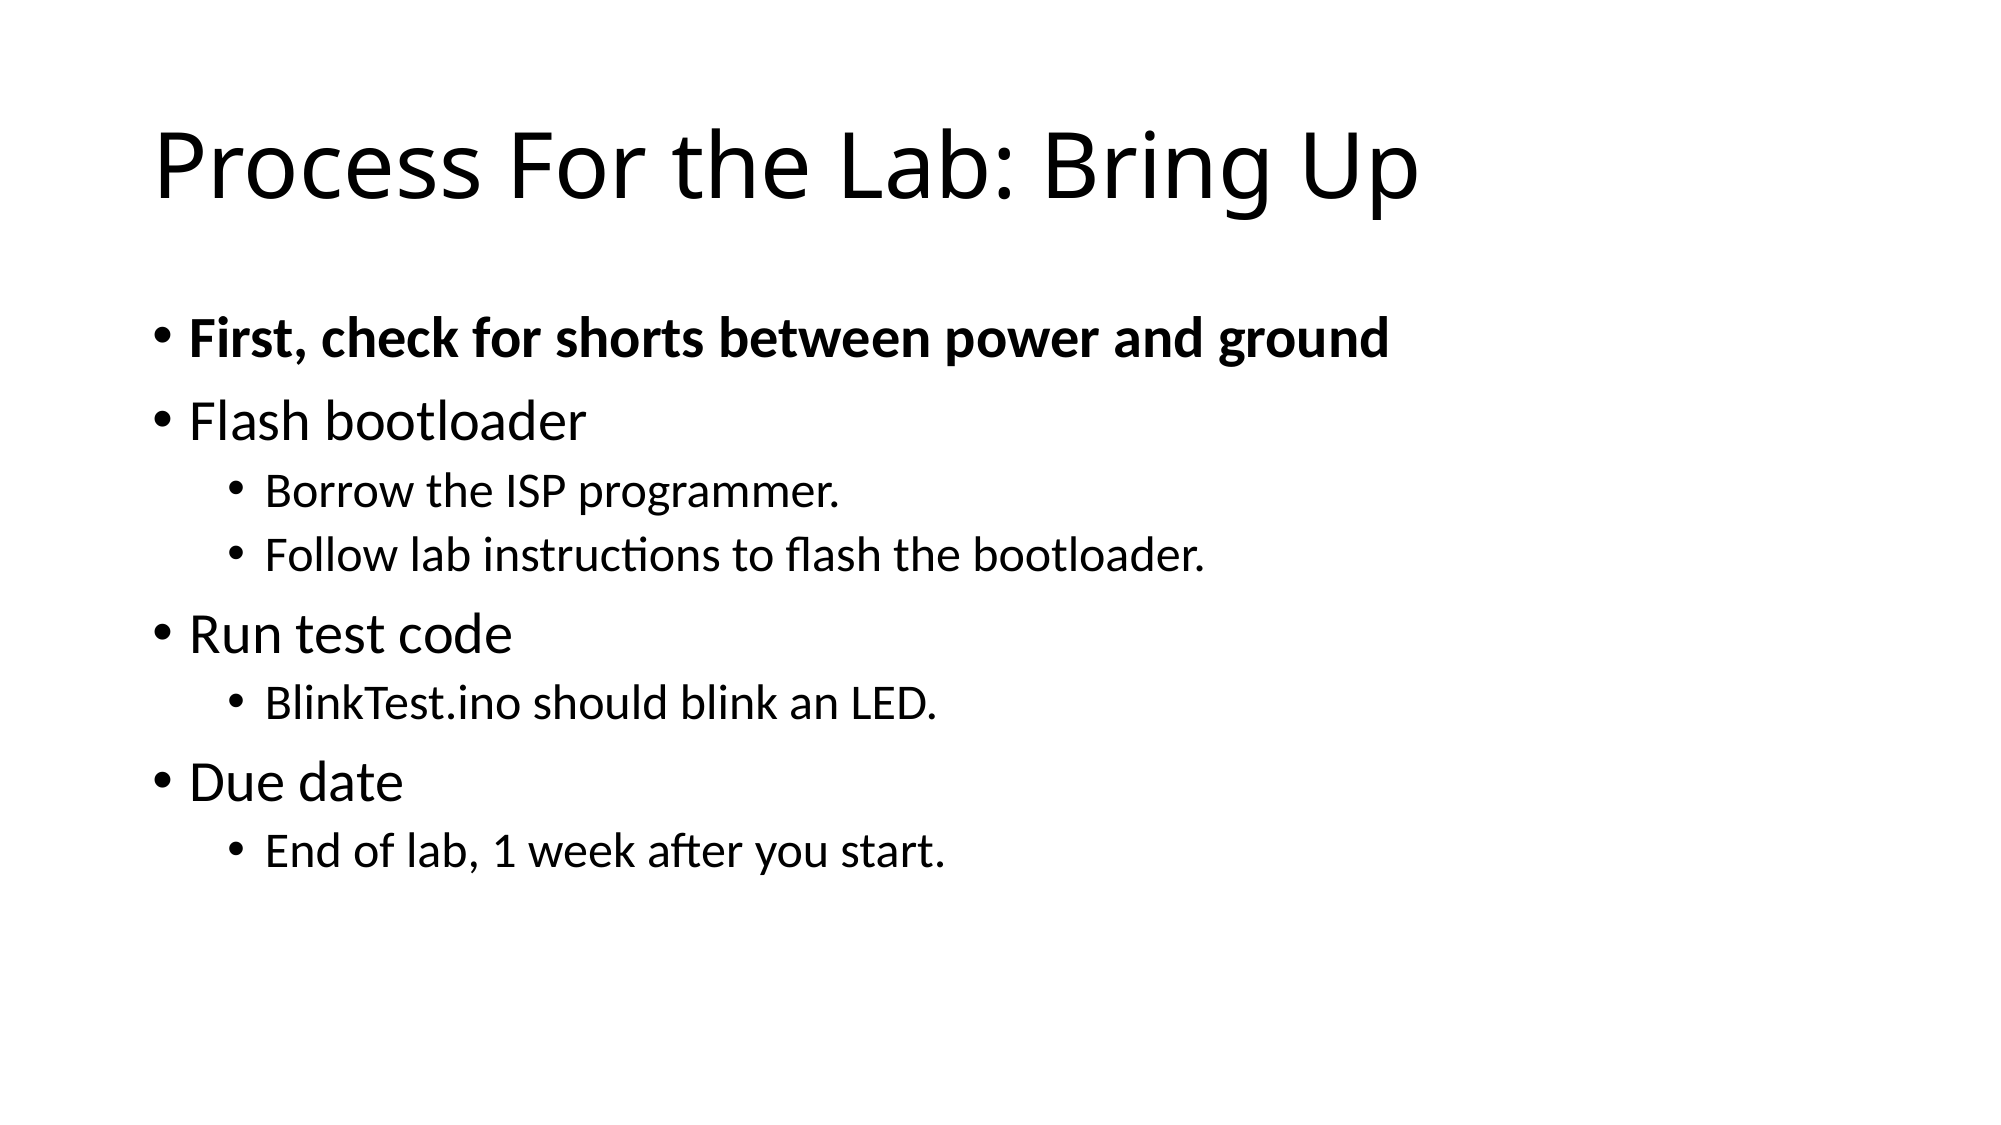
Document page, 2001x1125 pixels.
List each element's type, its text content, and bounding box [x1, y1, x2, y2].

title Process For the Lab: Bring Up [137, 59, 1863, 278]
list First, check for shorts between power and ground Flash bootloader Borrow the ISP programmer. Follow lab instructions to flash the bootloader. Run test code BlinkTest.ino should blink an LED. Due date End of lab, 1 week after you start. [137, 299, 1863, 1014]
